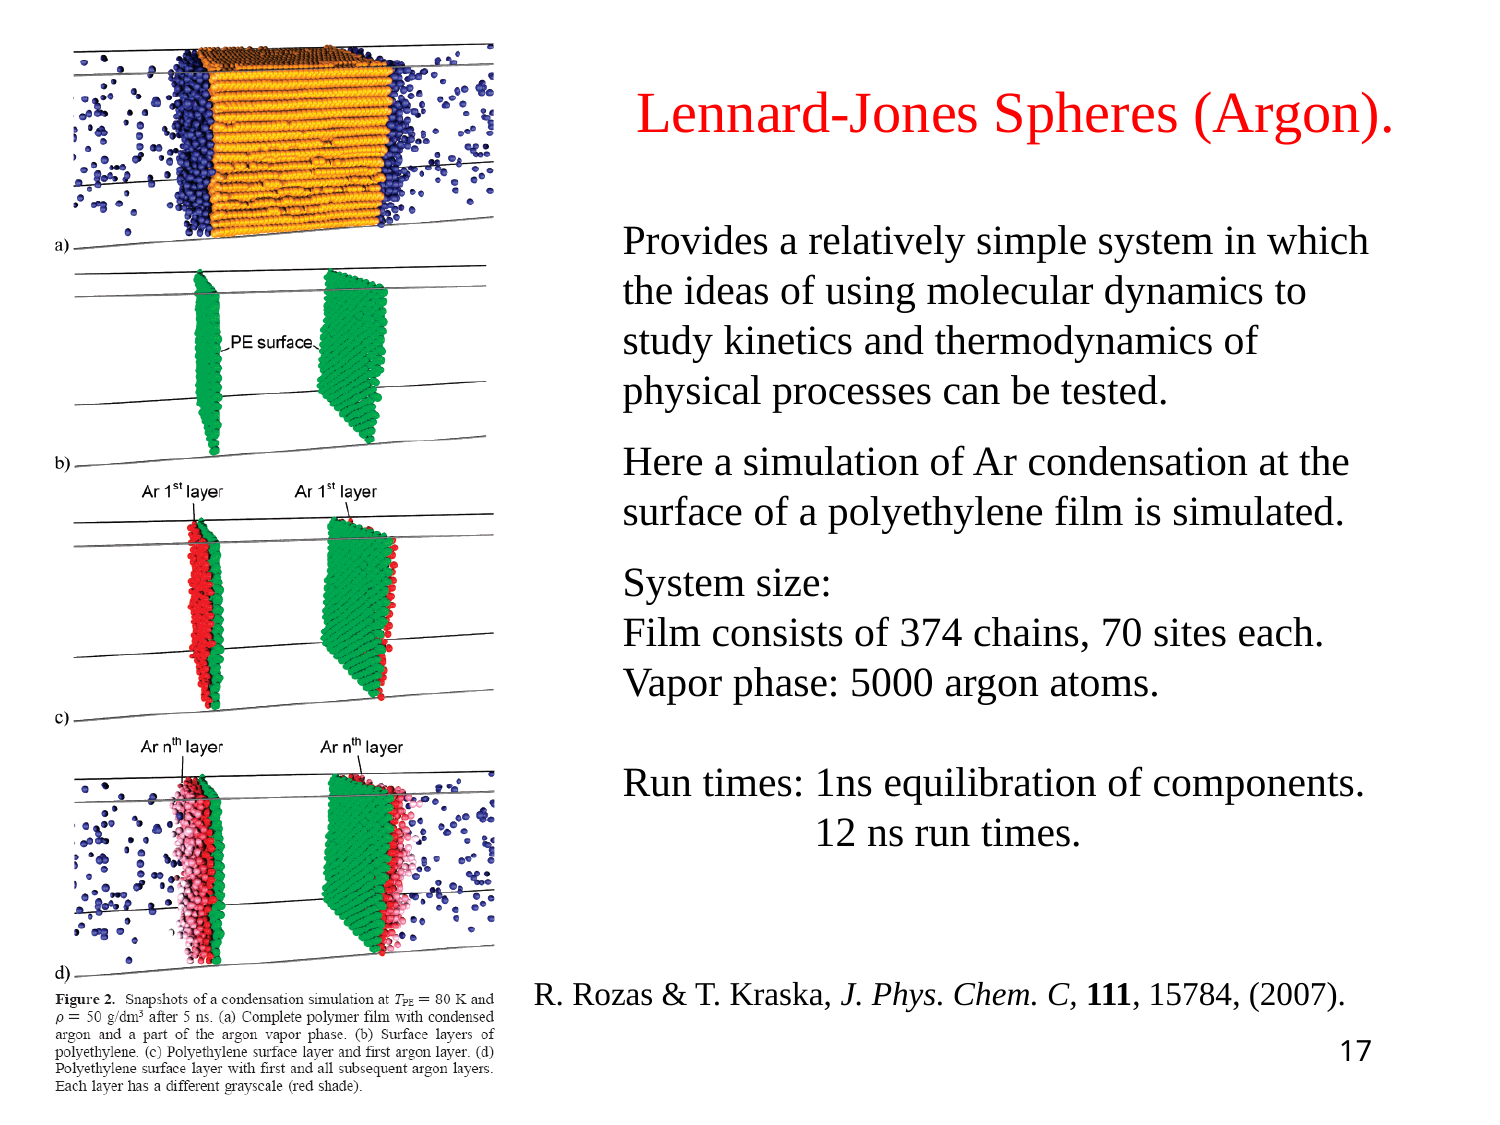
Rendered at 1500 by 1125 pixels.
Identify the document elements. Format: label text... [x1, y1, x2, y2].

picture [53, 25, 518, 1106]
text_box Provides a relatively simple system in which the ideas of using molecular dynamics to study kinetics and thermodynamics of physical processes can be tested. Here a simulation of Ar condensation at the surface of a polyethylene film is simulated. System size: Film consists of 374 chains, 70 sites each. Vapor phase: 5000 argon atoms. Run times: 1ns equilibration of components. 12 ns run times. [607, 205, 1402, 862]
text_box Lennard-Jones Spheres (Argon). [569, 0, 1462, 219]
text_box R. Rozas & T. Kraska, J. Phys. Chem. C, 111, 15784, (2007). [523, 964, 1500, 1020]
slide_number 17 [1074, 1025, 1388, 1100]
